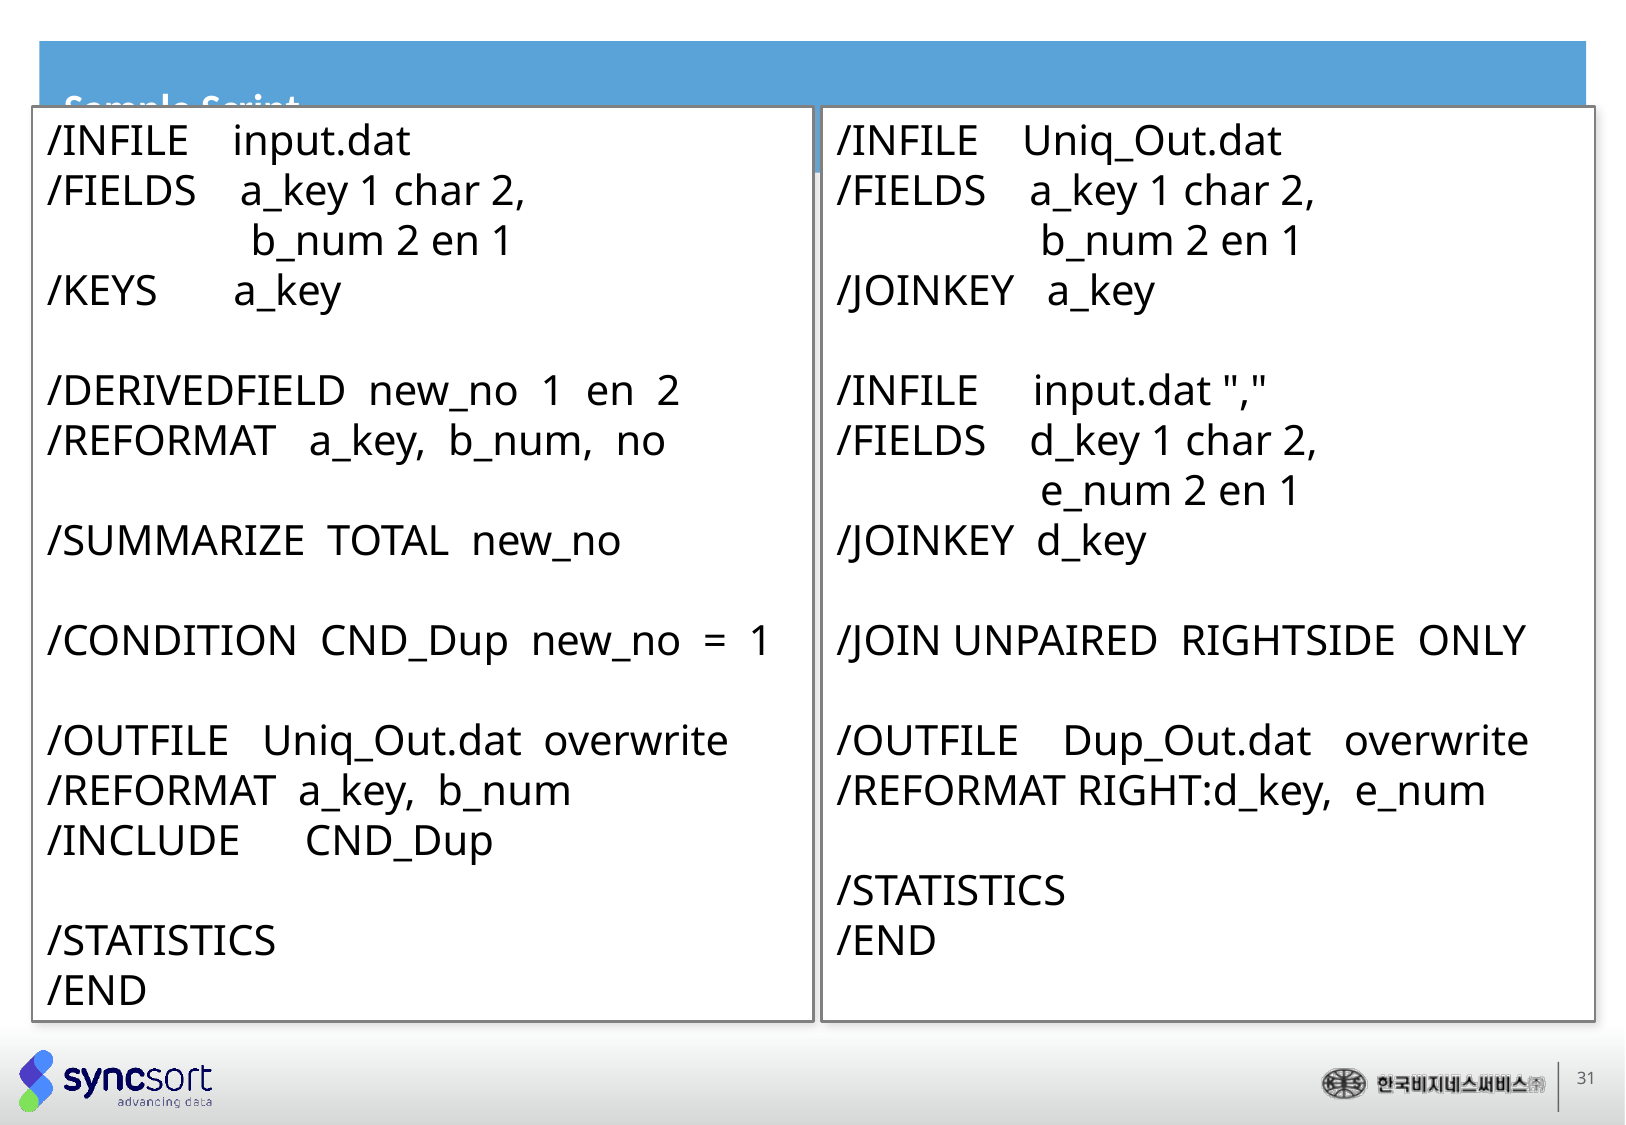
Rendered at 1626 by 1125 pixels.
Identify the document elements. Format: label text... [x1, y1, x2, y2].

text_box /INFILE input.dat /FIELDS a_key 1 char 2, b_num 2 en 1 /KEYS a_key /DERIVEDFIELD new_no 1 en 2 /REFORMAT a_key, b_num, no /SUMMARIZE TOTAL new_no /CONDITION CND_Dup new_no = 1 /OUTFILE Uniq_Out.dat overwrite /REFORMAT a_key, b_num /INCLUDE CND_Dup /STATISTICS /END [32, 106, 814, 1022]
text_box Sample Script [48, 47, 1579, 109]
text_box /INFILE Uniq_Out.dat /FIELDS a_key 1 char 2, b_num 2 en 1 /JOINKEY a_key /INFILE input.dat "," /FIELDS d_key 1 char 2, e_num 2 en 1 /JOINKEY d_key /JOIN UNPAIRED RIGHTSIDE ONLY /OUTFILE Dup_Out.dat overwrite /REFORMAT RIGHT:d_key, e_num /STATISTICS /END [821, 106, 1596, 1022]
picture [0, 1024, 1625, 1125]
